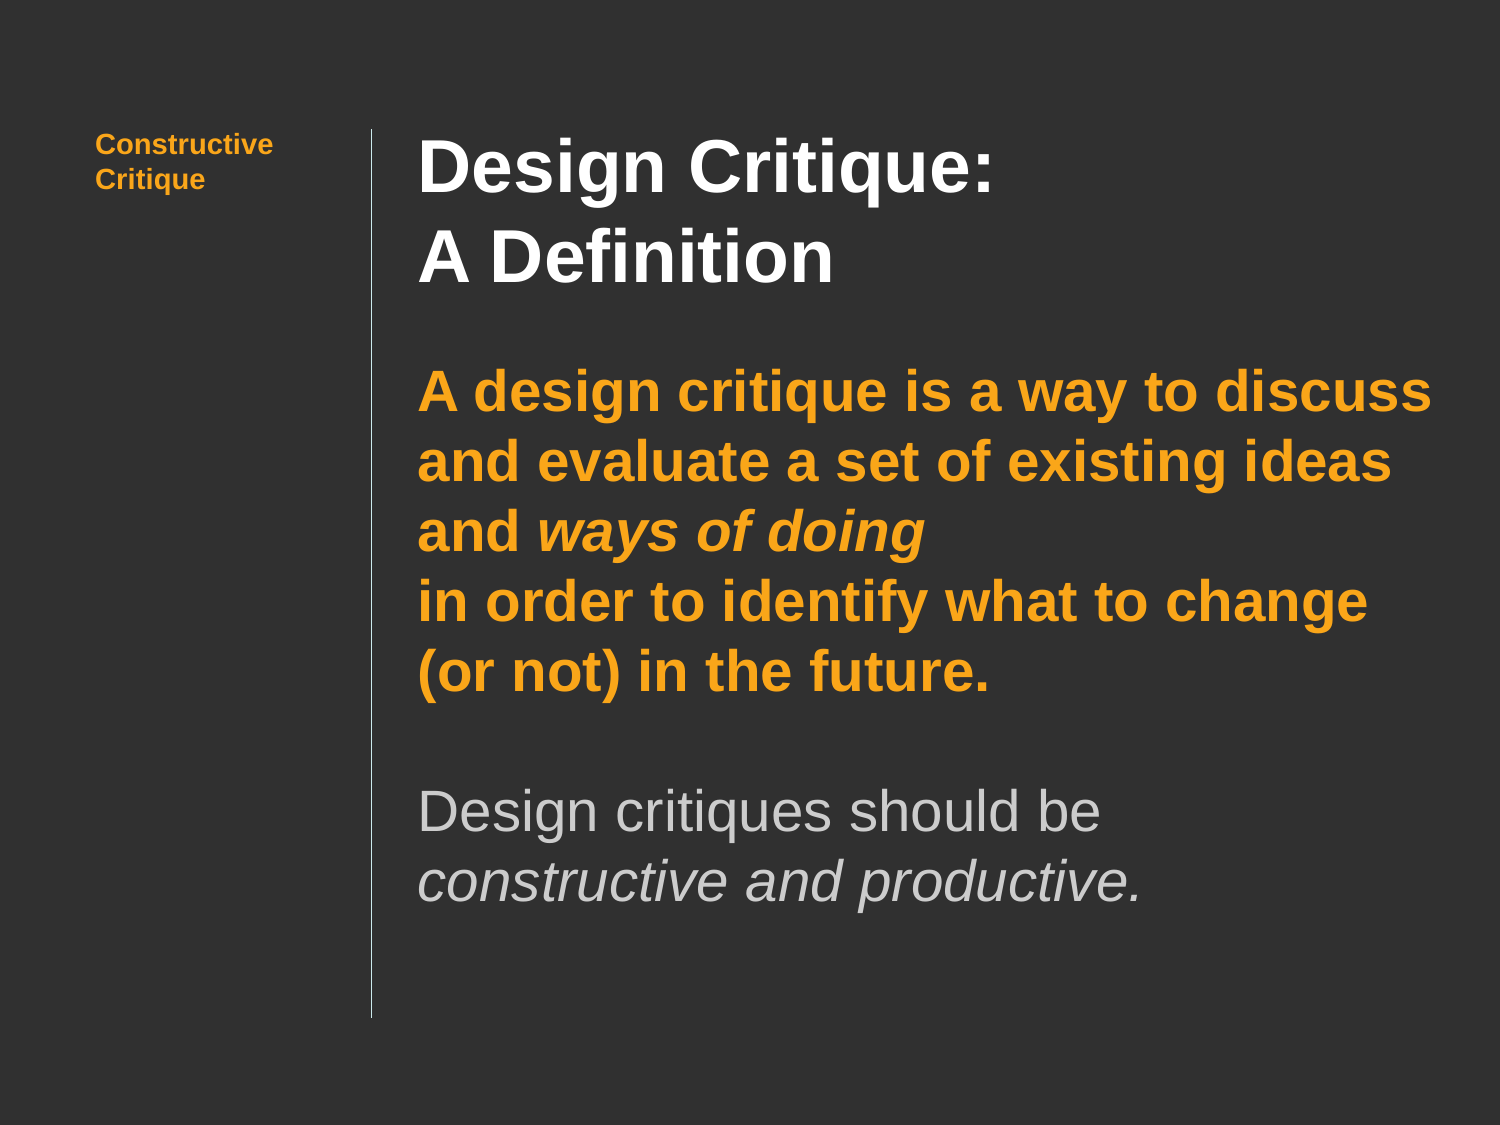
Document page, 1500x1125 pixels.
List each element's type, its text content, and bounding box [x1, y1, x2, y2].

title Design Critique: A Definition [402, 101, 1330, 229]
list A design critique is a way to discuss and evaluate a set of existing ideas and ways of doing in order to identify what to change (or not) in the future. Design critiques should be constructive and productive. [402, 337, 1450, 1019]
text_box Constructive Critique [80, 109, 350, 210]
